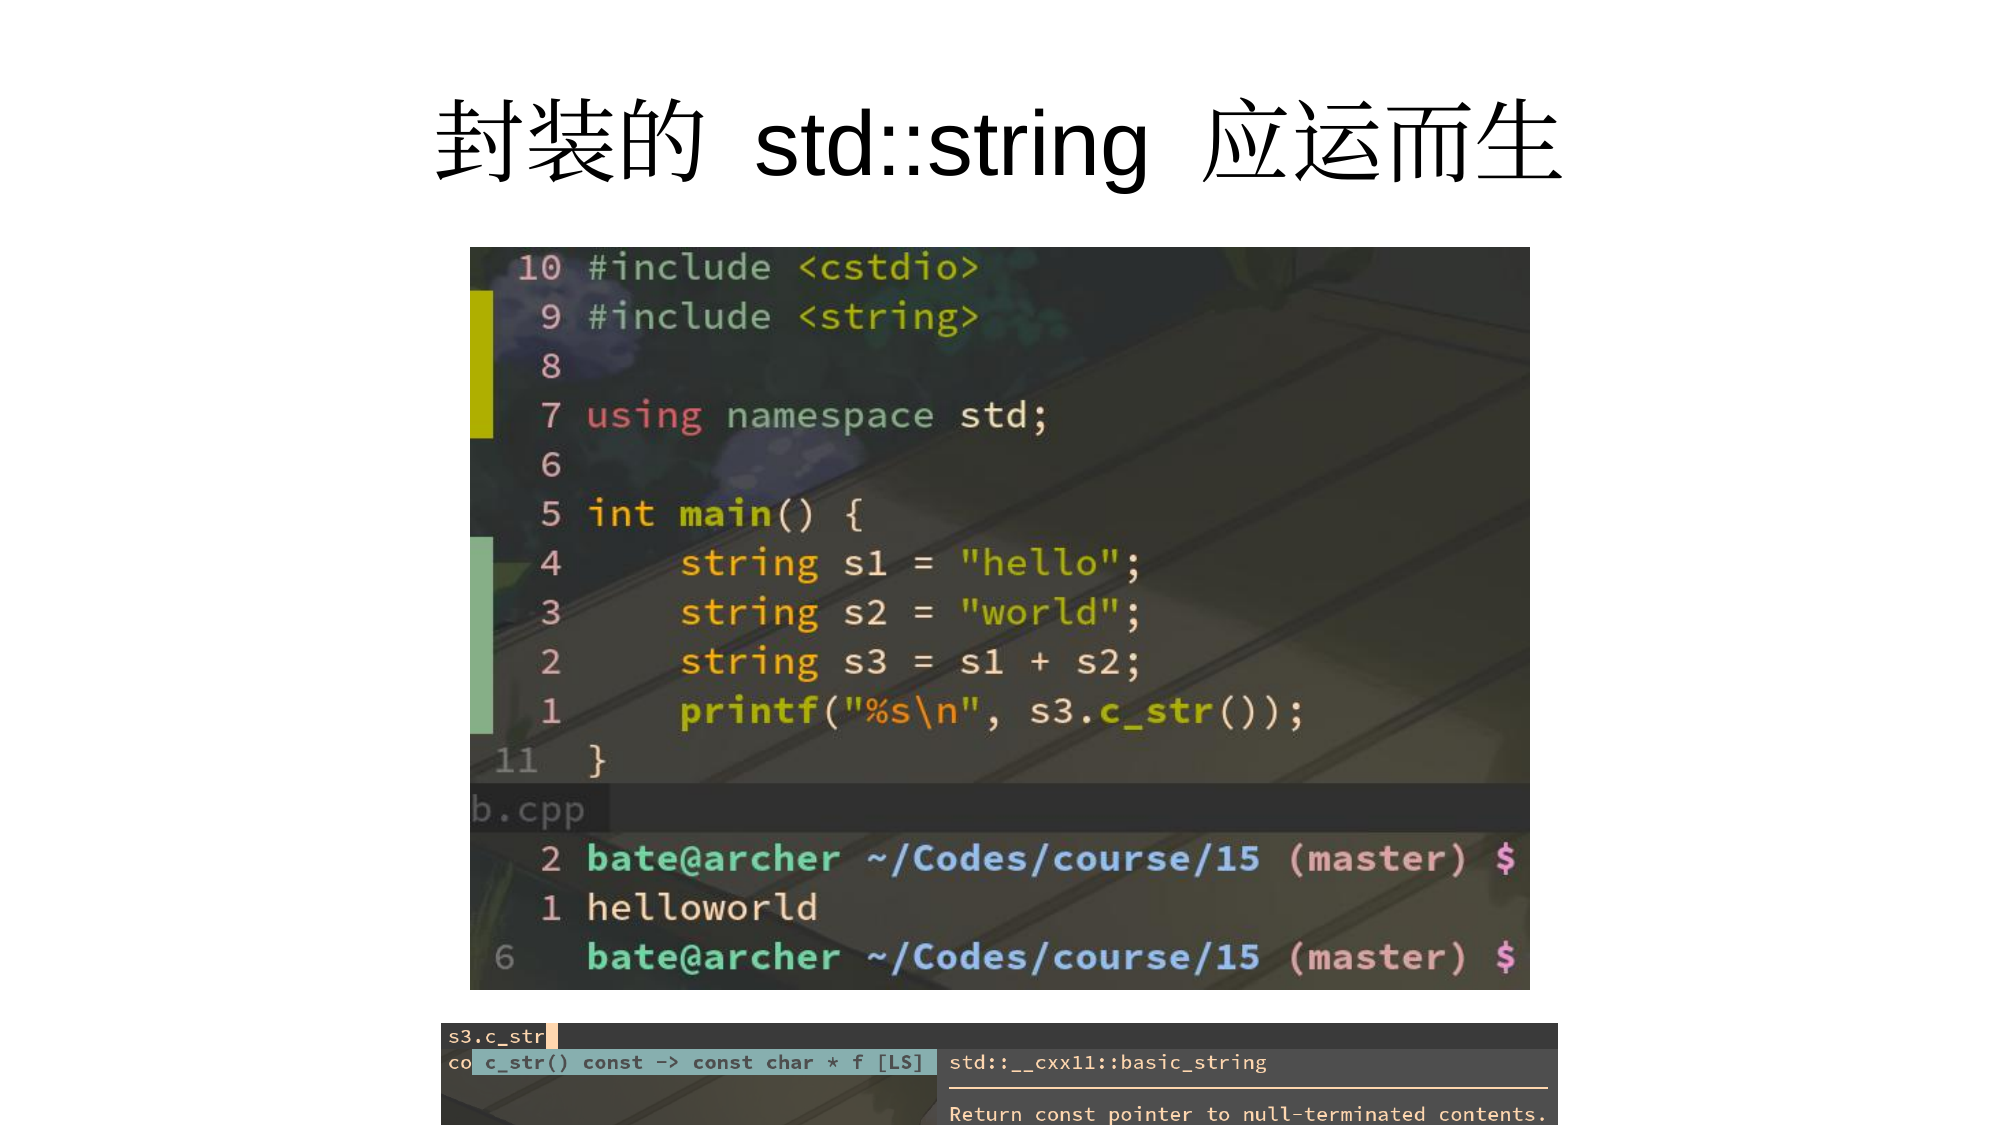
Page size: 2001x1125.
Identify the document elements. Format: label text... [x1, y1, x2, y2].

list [470, 247, 1530, 990]
picture [441, 1023, 1558, 1125]
title 封装的 std::string 应运而生 [99, 44, 1901, 233]
